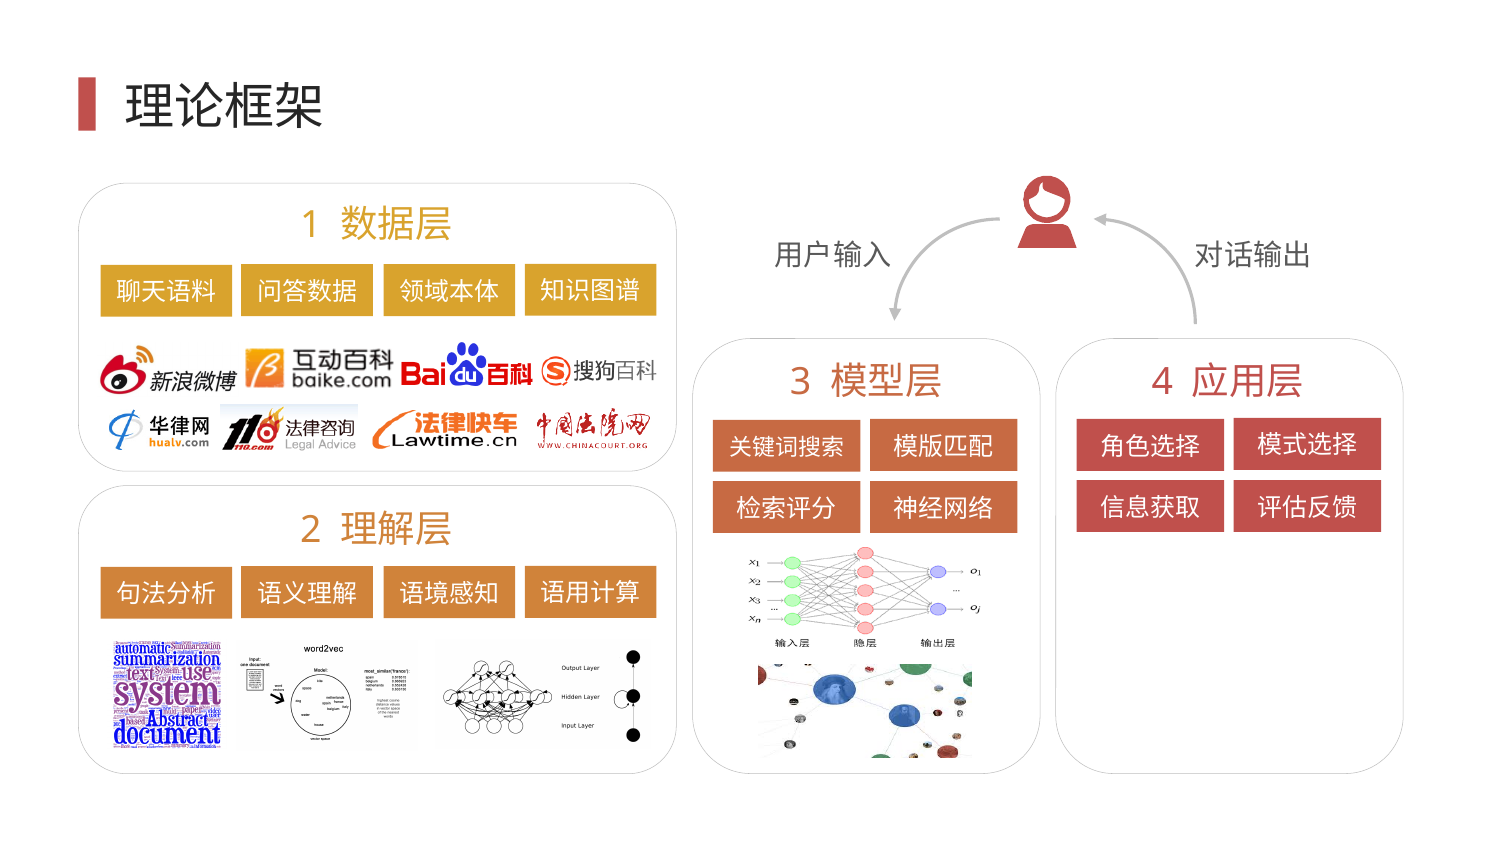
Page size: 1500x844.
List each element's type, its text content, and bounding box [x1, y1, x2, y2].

text_box 1 数据层 [285, 192, 468, 253]
picture [748, 547, 982, 648]
text_box [1053, 336, 1406, 776]
text_box 领域本体 [382, 262, 517, 318]
text_box [690, 336, 1043, 776]
text_box 对话输出 [1180, 229, 1327, 279]
text_box 关键词搜索 [711, 418, 862, 474]
text_box 语义理解 [239, 564, 375, 620]
text_box 聊天语料 [99, 263, 234, 319]
picture [241, 336, 535, 391]
picture [96, 341, 239, 397]
picture [235, 640, 418, 751]
text_box 语用计算 [523, 564, 658, 620]
text_box [1023, 175, 1071, 223]
text_box [76, 483, 679, 776]
text_box 神经网络 [868, 479, 1020, 535]
text_box [76, 181, 679, 474]
title 理论框架 [75, 33, 1425, 175]
text_box [1017, 224, 1077, 248]
picture [536, 352, 660, 391]
picture [758, 664, 973, 758]
picture [107, 638, 227, 749]
picture [366, 405, 521, 453]
text_box [76, 75, 98, 133]
text_box 问答数据 [239, 262, 375, 318]
text_box 模版匹配 [868, 417, 1020, 473]
text_box 评估反馈 [1232, 478, 1383, 534]
text_box 检索评分 [711, 479, 862, 535]
text_box [888, 218, 1000, 321]
text_box 用户输入 [759, 229, 907, 279]
picture [534, 405, 652, 451]
picture [103, 404, 213, 453]
text_box [1093, 213, 1197, 325]
text_box 信息获取 [1074, 478, 1226, 534]
picture [220, 403, 358, 452]
picture [434, 638, 651, 749]
text_box 模式选择 [1232, 416, 1383, 472]
text_box 语境感知 [382, 564, 517, 620]
text_box 4 应用层 [1136, 349, 1319, 410]
text_box 3 模型层 [775, 349, 958, 410]
text_box 角色选择 [1074, 417, 1226, 473]
text_box 知识图谱 [523, 262, 658, 318]
text_box 句法分析 [99, 565, 234, 621]
